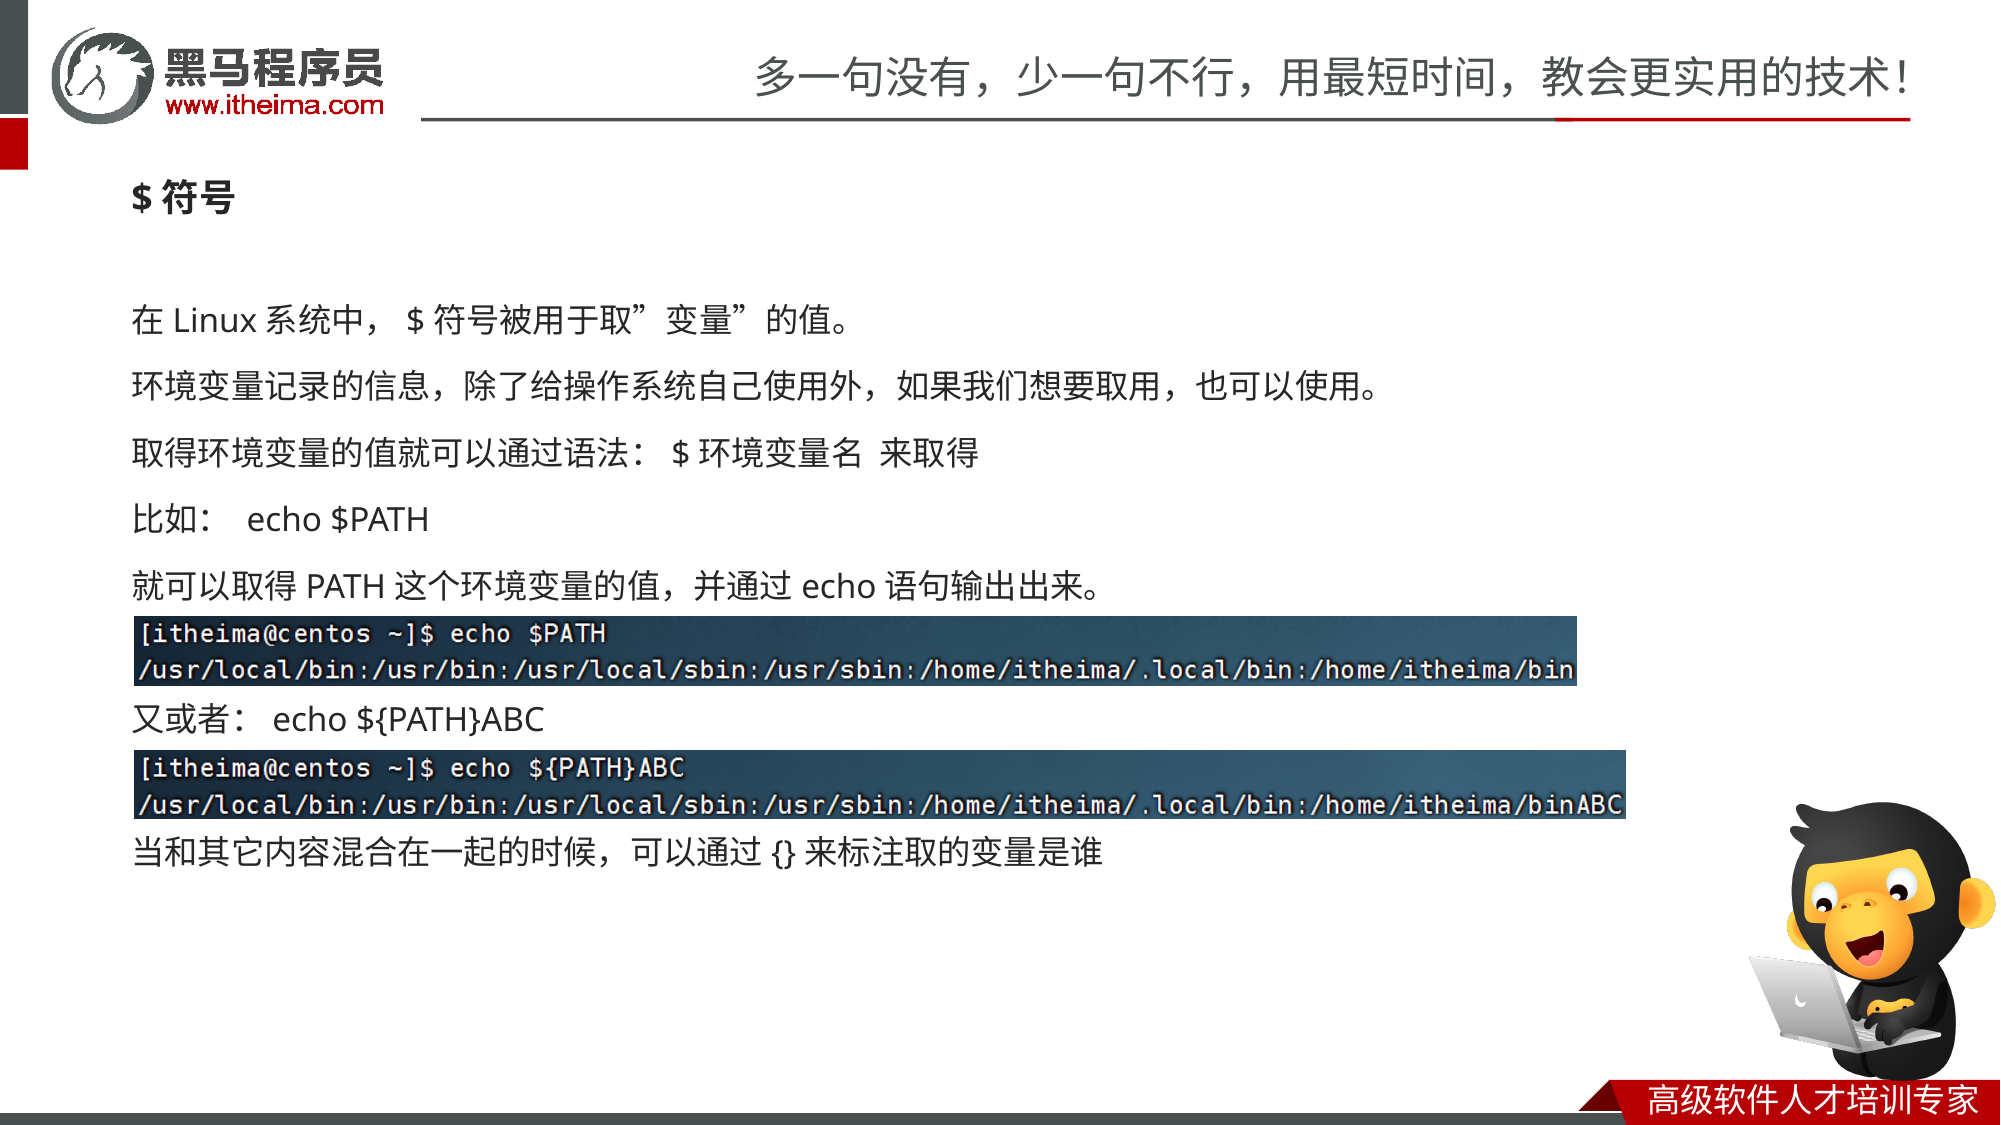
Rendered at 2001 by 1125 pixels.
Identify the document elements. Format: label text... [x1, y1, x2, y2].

list 在Linux系统中，$符号被用于取”变量”的值。 环境变量记录的信息，除了给操作系统自己使用外，如果我们想要取用，也可以使用。 取得环境变量的值就可以通过语法：$环境变量名 来取得 比如： echo $PATH 就可以取得PATH这个环境变量的值，并通过echo语句输出出来。 又或者：echo ${PATH}ABC 当和其它内容混合在一起的时候，可以通过{}来标注取的变量是谁 [116, 271, 1872, 964]
picture [133, 750, 1626, 819]
picture [50, 26, 384, 125]
list $符号 [116, 154, 1872, 239]
picture [133, 615, 1577, 687]
picture [1713, 788, 2000, 1093]
